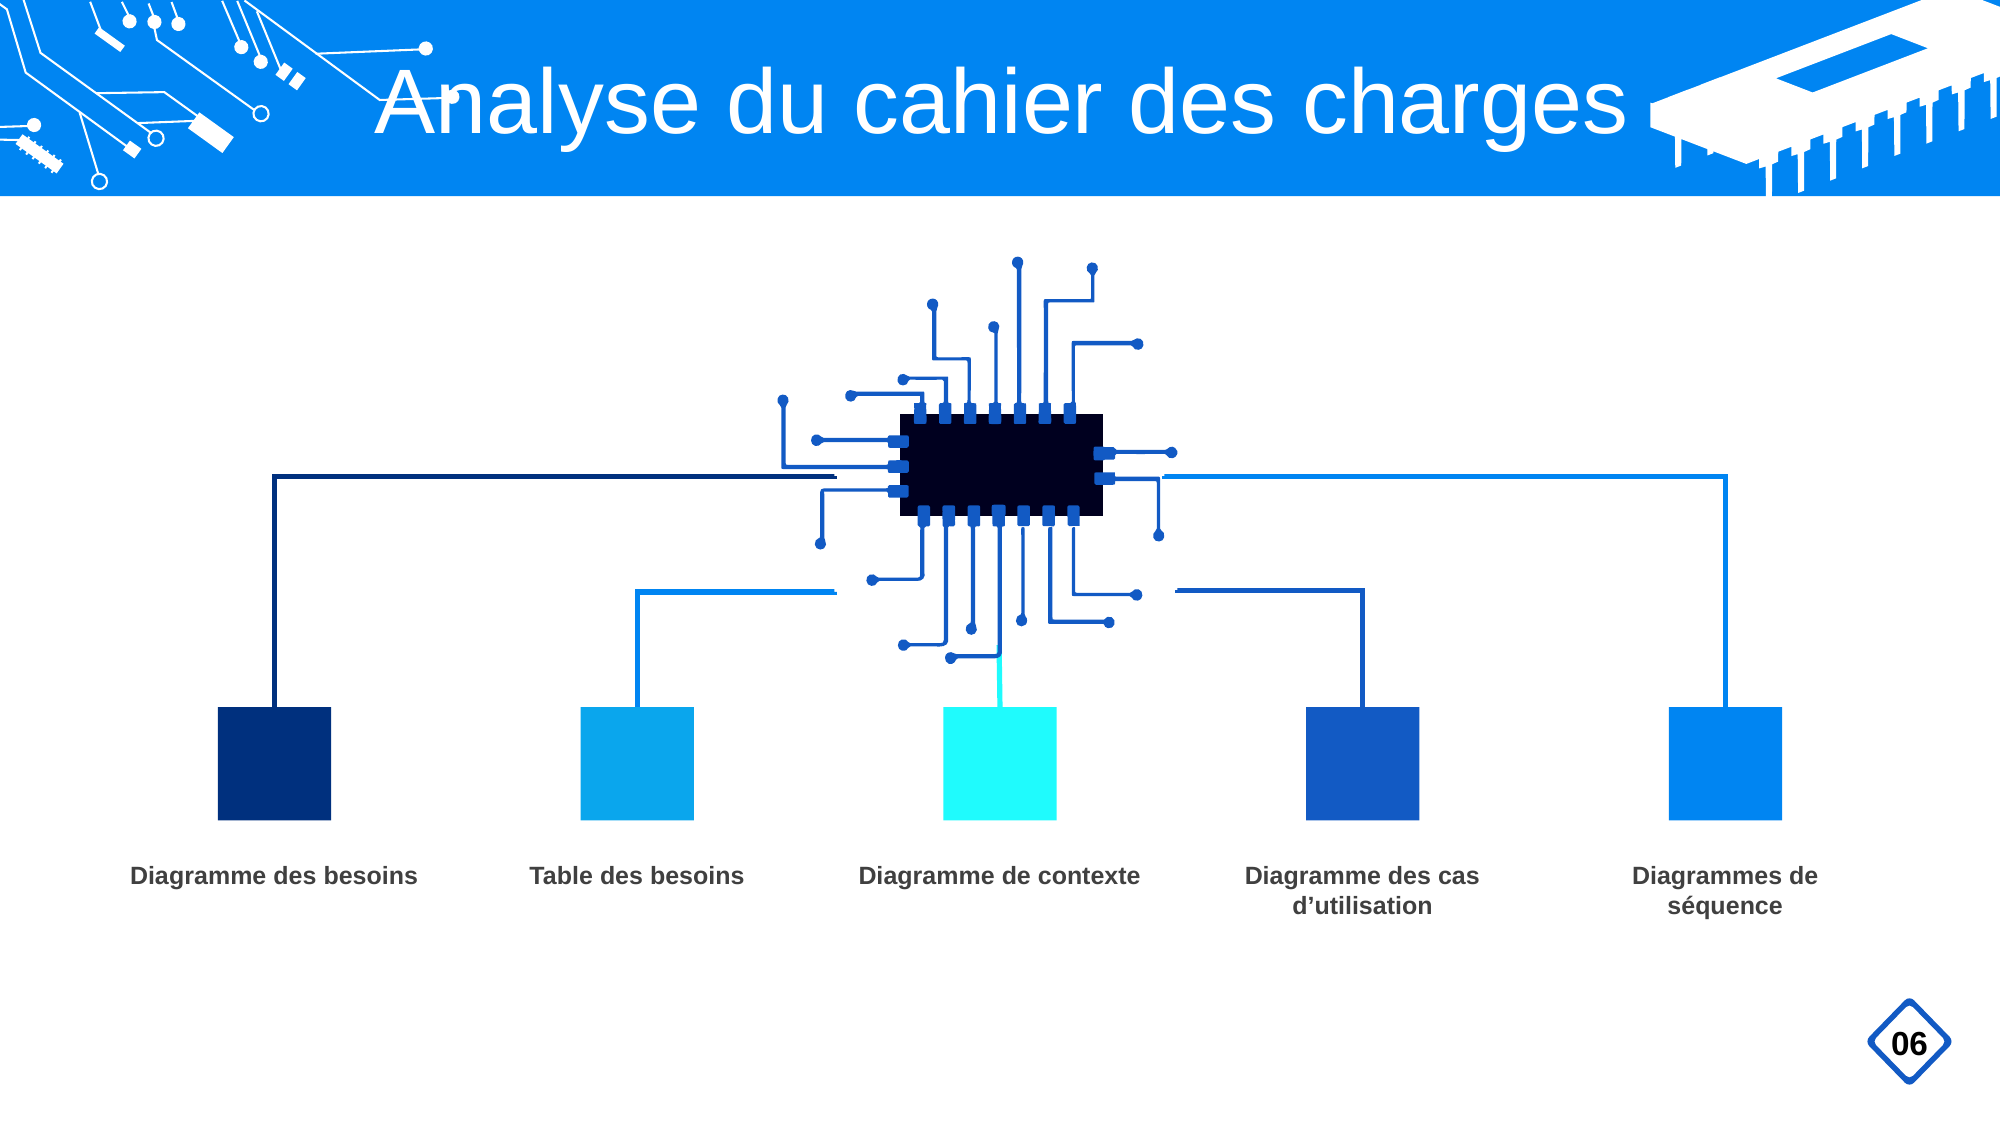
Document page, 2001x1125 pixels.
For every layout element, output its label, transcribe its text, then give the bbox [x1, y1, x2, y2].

text_box Diagrammes de séquence [1565, 851, 1886, 927]
text_box [1305, 742, 1329, 821]
text_box Diagramme de contexte [839, 851, 1161, 897]
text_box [678, 550, 794, 749]
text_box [1867, 998, 1952, 1085]
text_box [671, 706, 695, 821]
text_box Diagramme des besoins [113, 851, 435, 897]
text_box [217, 706, 332, 821]
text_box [1329, 311, 1561, 873]
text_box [777, 256, 1178, 664]
text_box Table des besoins [476, 851, 798, 897]
list Analyse du cahier des charges [53, 44, 1952, 164]
text_box Diagramme des cas d’utilisation [1202, 851, 1524, 927]
text_box [942, 706, 1058, 821]
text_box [438, 311, 671, 872]
text_box [1668, 706, 1783, 821]
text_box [1211, 555, 1329, 742]
